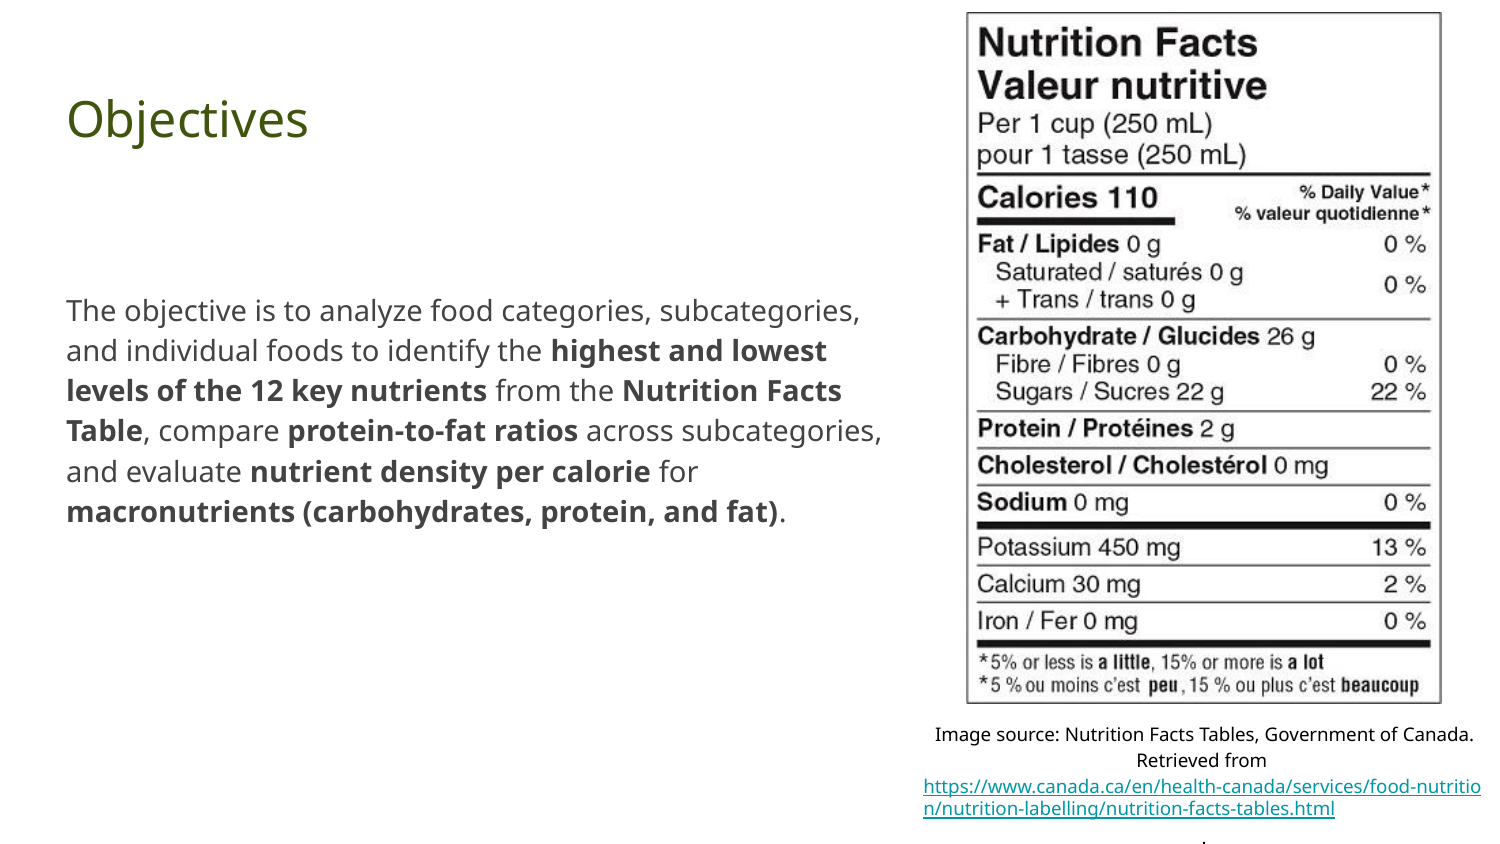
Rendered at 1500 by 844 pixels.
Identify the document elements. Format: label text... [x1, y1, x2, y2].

picture [966, 12, 1443, 705]
list The objective is to analyze food categories, subcategories, and individual foods to identify the highest and lowest levels of the 12 key nutrients from the Nutrition Facts Table, compare protein-to-fat ratios across subcategories, and evaluate nutrient density per calorie for macronutrients (carbohydrates, protein, and fat). [51, 272, 934, 572]
title Objectives [51, 72, 961, 180]
list Image source: Nutrition Facts Tables, Government of Canada. Retrieved from https://www.canada.ca/en/health-canada/services/food-nutrition/nutrition-labelling/nutrition-facts-tables.html. [908, 704, 1500, 832]
